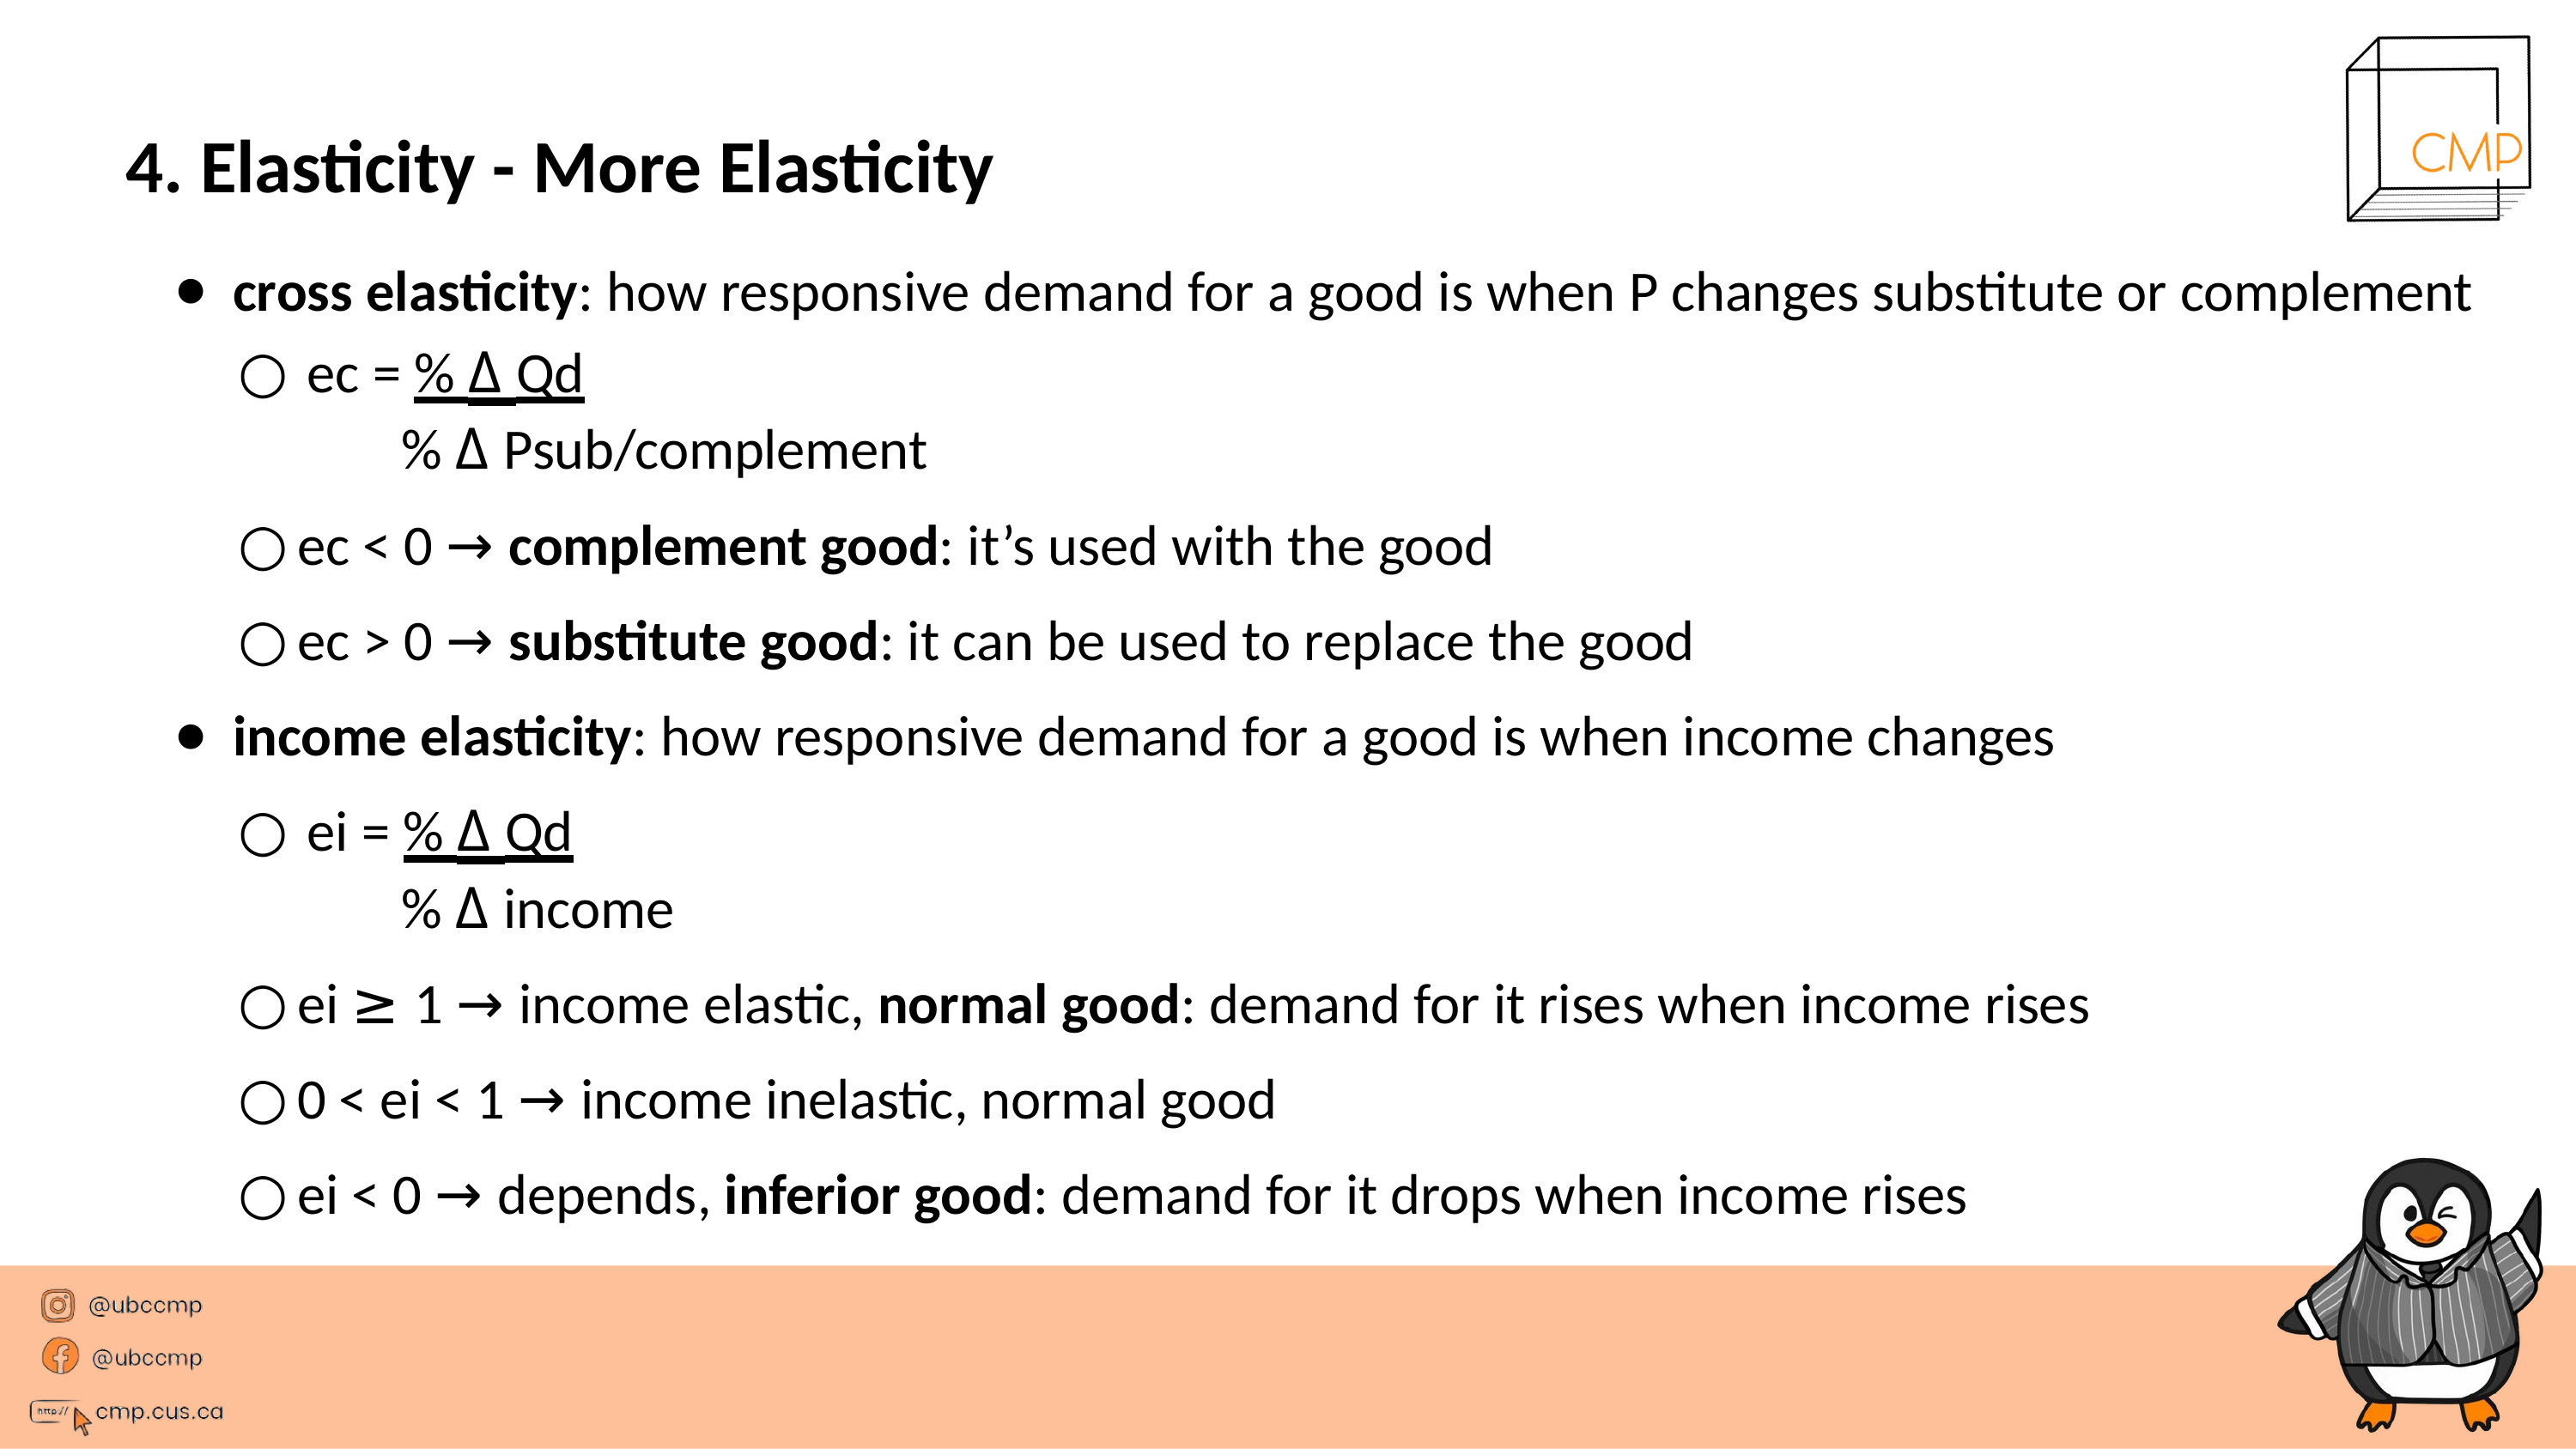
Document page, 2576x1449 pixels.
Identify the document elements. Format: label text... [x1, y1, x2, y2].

picture [15, 1276, 258, 1442]
text_box cross elasticity: how responsive demand for a good is when P changes substitute or complement ec = % Δ Qd % Δ Psub/complement ec < 0 → complement good: it’s used with the good ec > 0 → substitute good: it can be used to replace the good income elasticity: how responsive demand for a good is when income changes ei = % Δ Qd % Δ income ei ≥ 1 → income elastic, normal good: demand for it rises when income rises 0 < ei < 1 → income inelastic, normal good ei < 0 → depends, inferior good: demand for it drops when income rises [172, 252, 2501, 1226]
picture [2232, 1003, 2576, 1449]
picture [2232, 0, 2576, 337]
title 4. Elasticity - More Elasticity [101, 63, 2255, 360]
